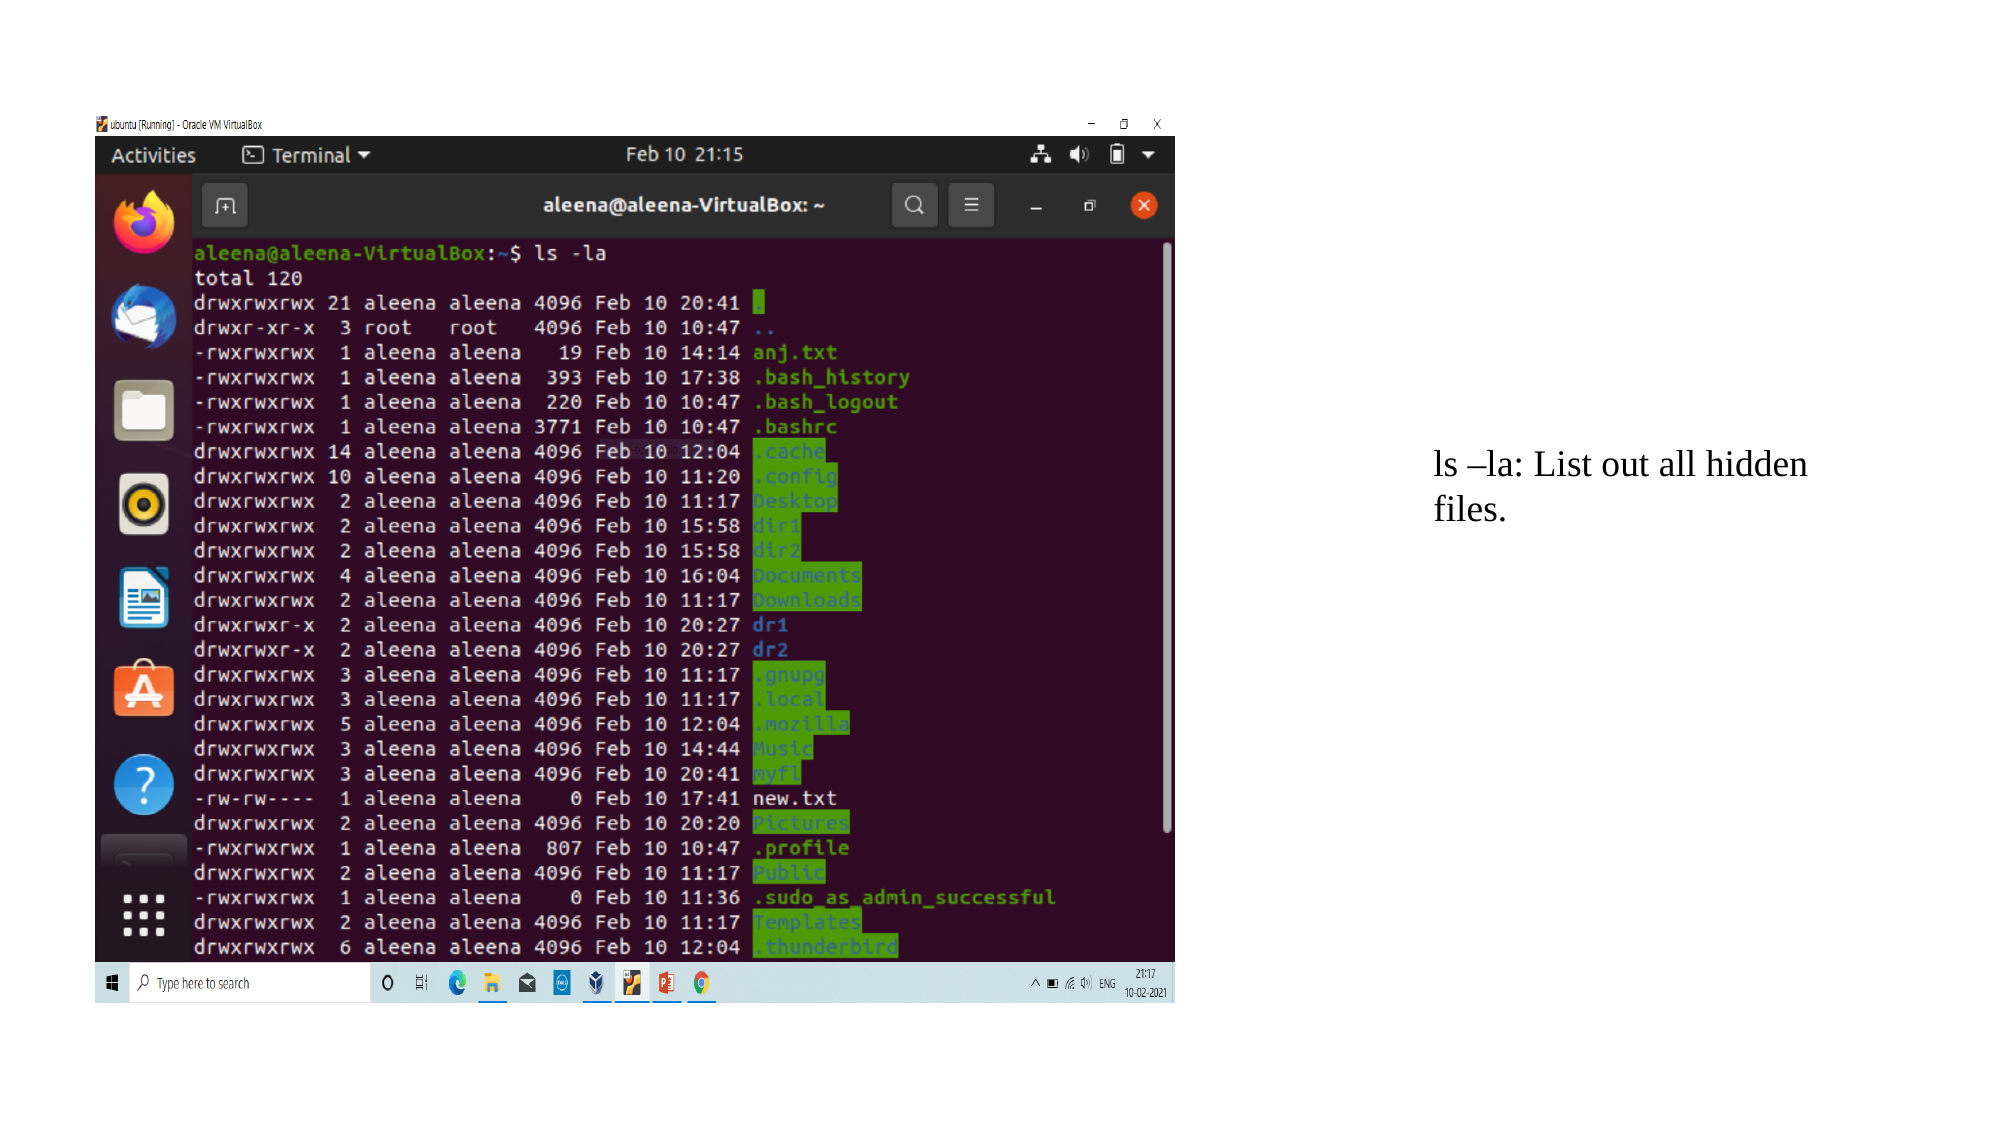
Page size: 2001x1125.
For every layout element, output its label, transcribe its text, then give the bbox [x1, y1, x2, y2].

text_box ls –la: List out all hidden files. [1418, 431, 1863, 537]
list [95, 112, 1175, 1003]
